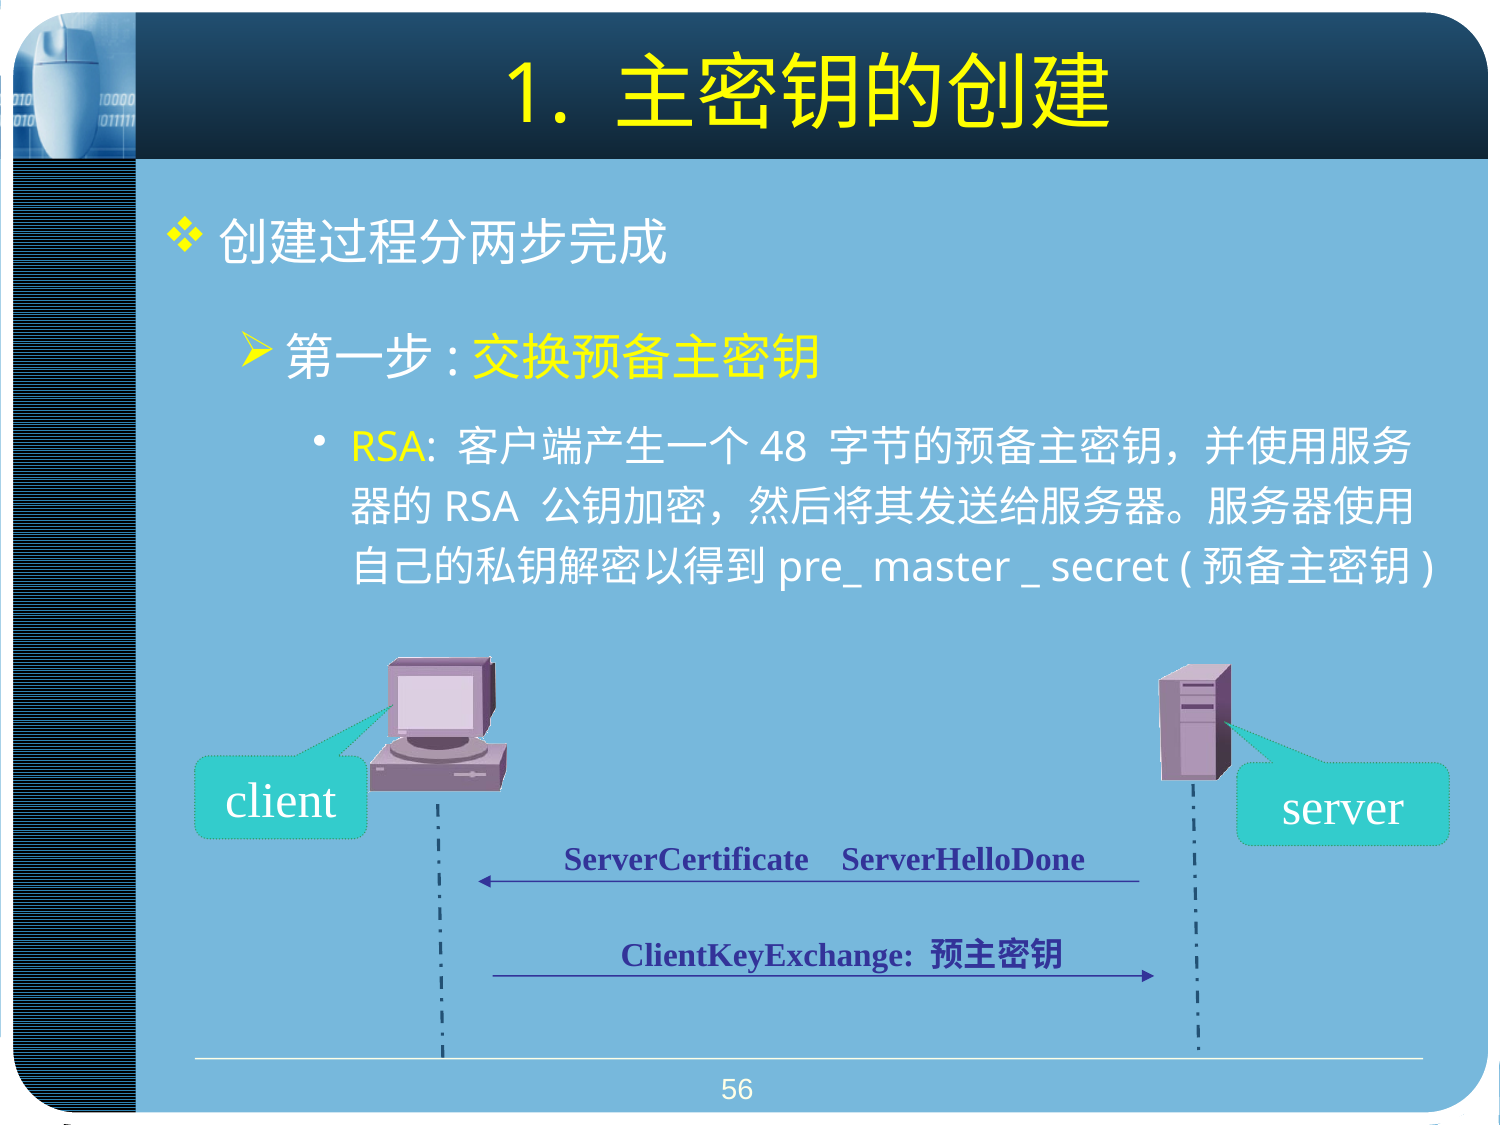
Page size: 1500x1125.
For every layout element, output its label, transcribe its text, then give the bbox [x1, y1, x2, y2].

picture [1153, 663, 1232, 785]
picture [362, 651, 513, 798]
text_box ServerHelloDone [826, 829, 1128, 885]
text_box ServerCertificate [549, 829, 826, 885]
list 创建过程分两步完成 第一步:交换预备主密钥 RSA: 客户端产生一个48 字节的预备主密钥，并使用服务器的RSA 公钥加密，然后将其发送给服务器。服务器使用自己的私钥解密以得到pre_ master _ secret (预备主密钥) [147, 172, 1464, 1059]
text_box [478, 875, 549, 888]
text_box [1084, 969, 1155, 983]
slide_number 56 [562, 1062, 913, 1113]
text_box client [194, 723, 367, 839]
picture [14, 13, 136, 158]
text_box server [1236, 726, 1450, 846]
text_box ClientKeyExchange: 预主密钥 [605, 926, 1084, 981]
title 1. 主密钥的创建 [194, 30, 1420, 149]
